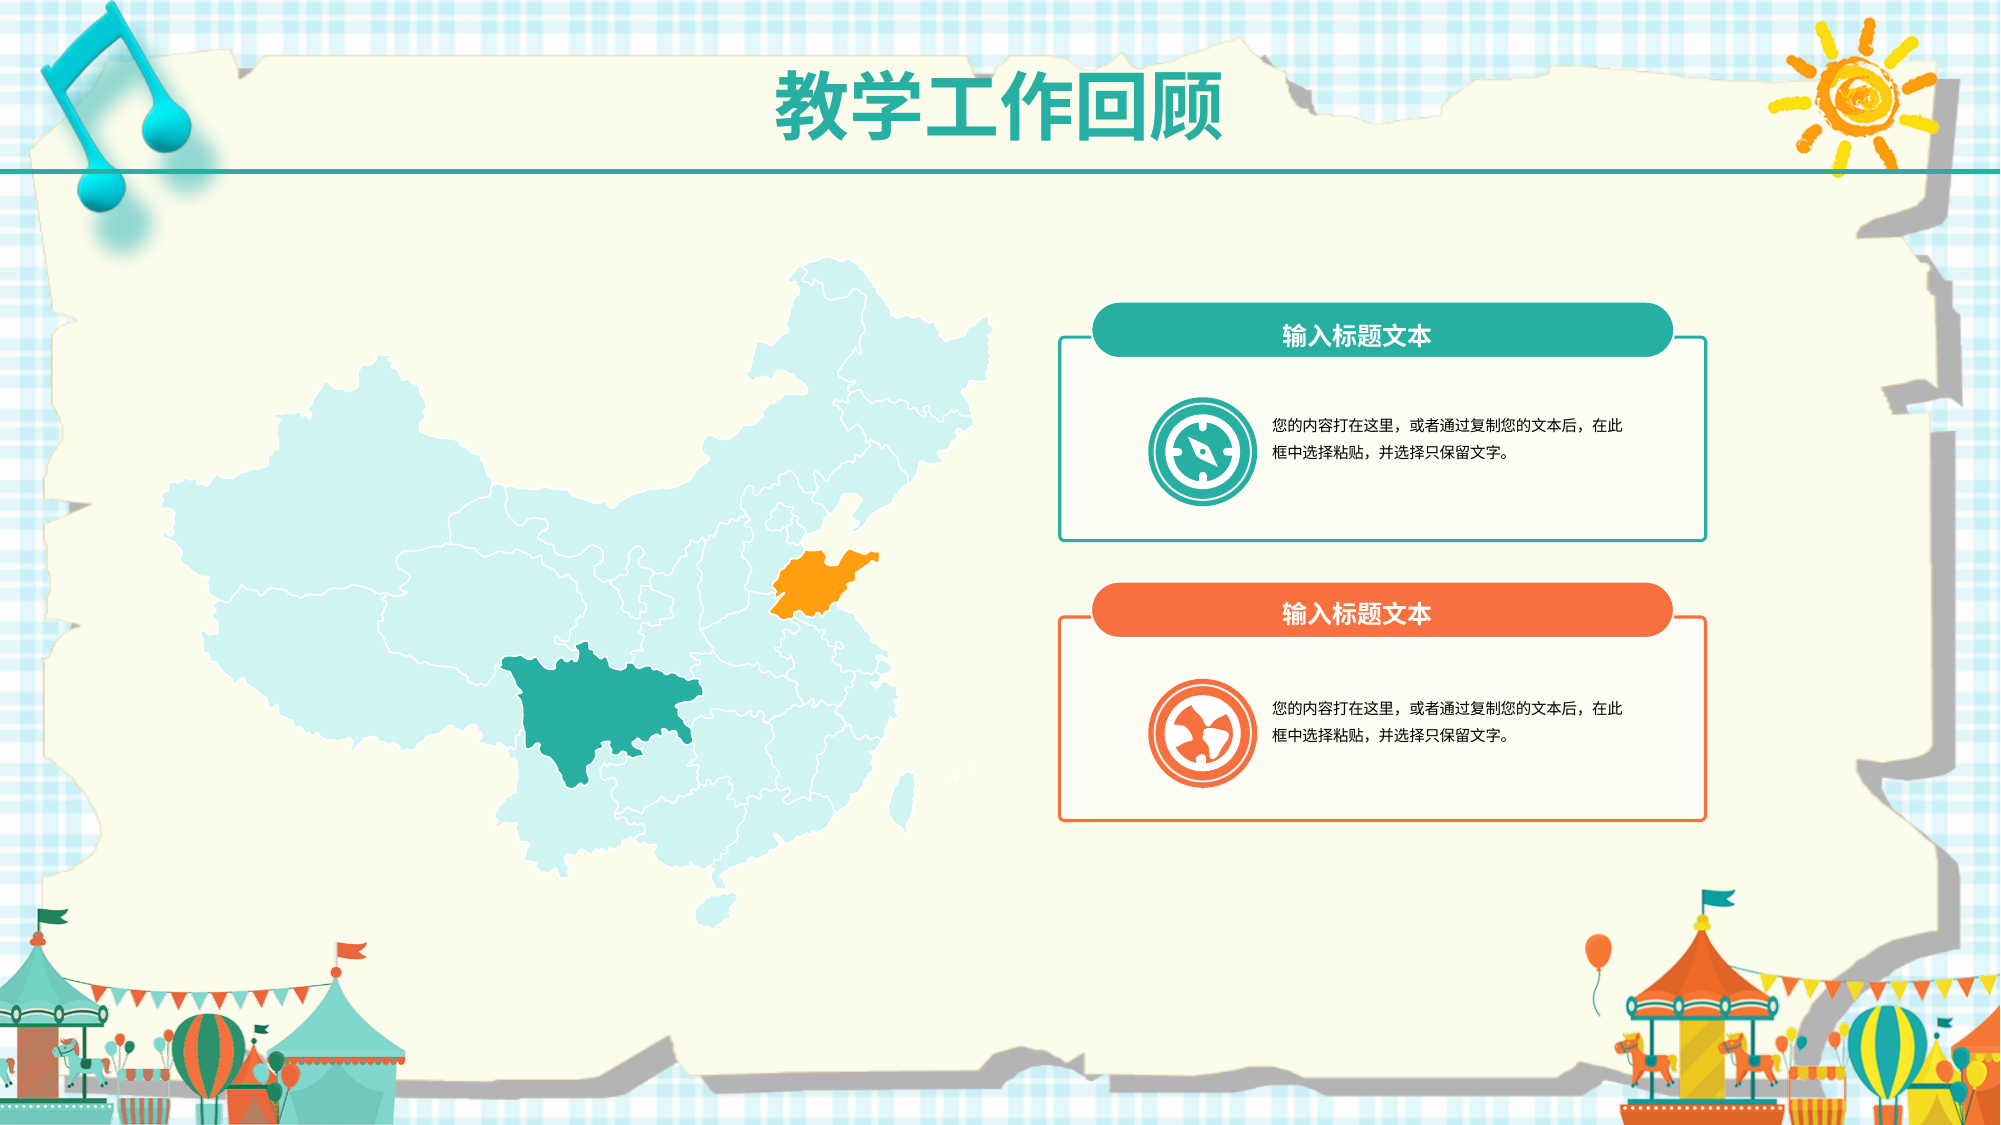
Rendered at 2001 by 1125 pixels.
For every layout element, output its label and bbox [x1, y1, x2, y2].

text_box [1059, 301, 1706, 541]
picture [0, 0, 2001, 1125]
text_box [1059, 581, 1706, 821]
text_box [159, 256, 994, 931]
